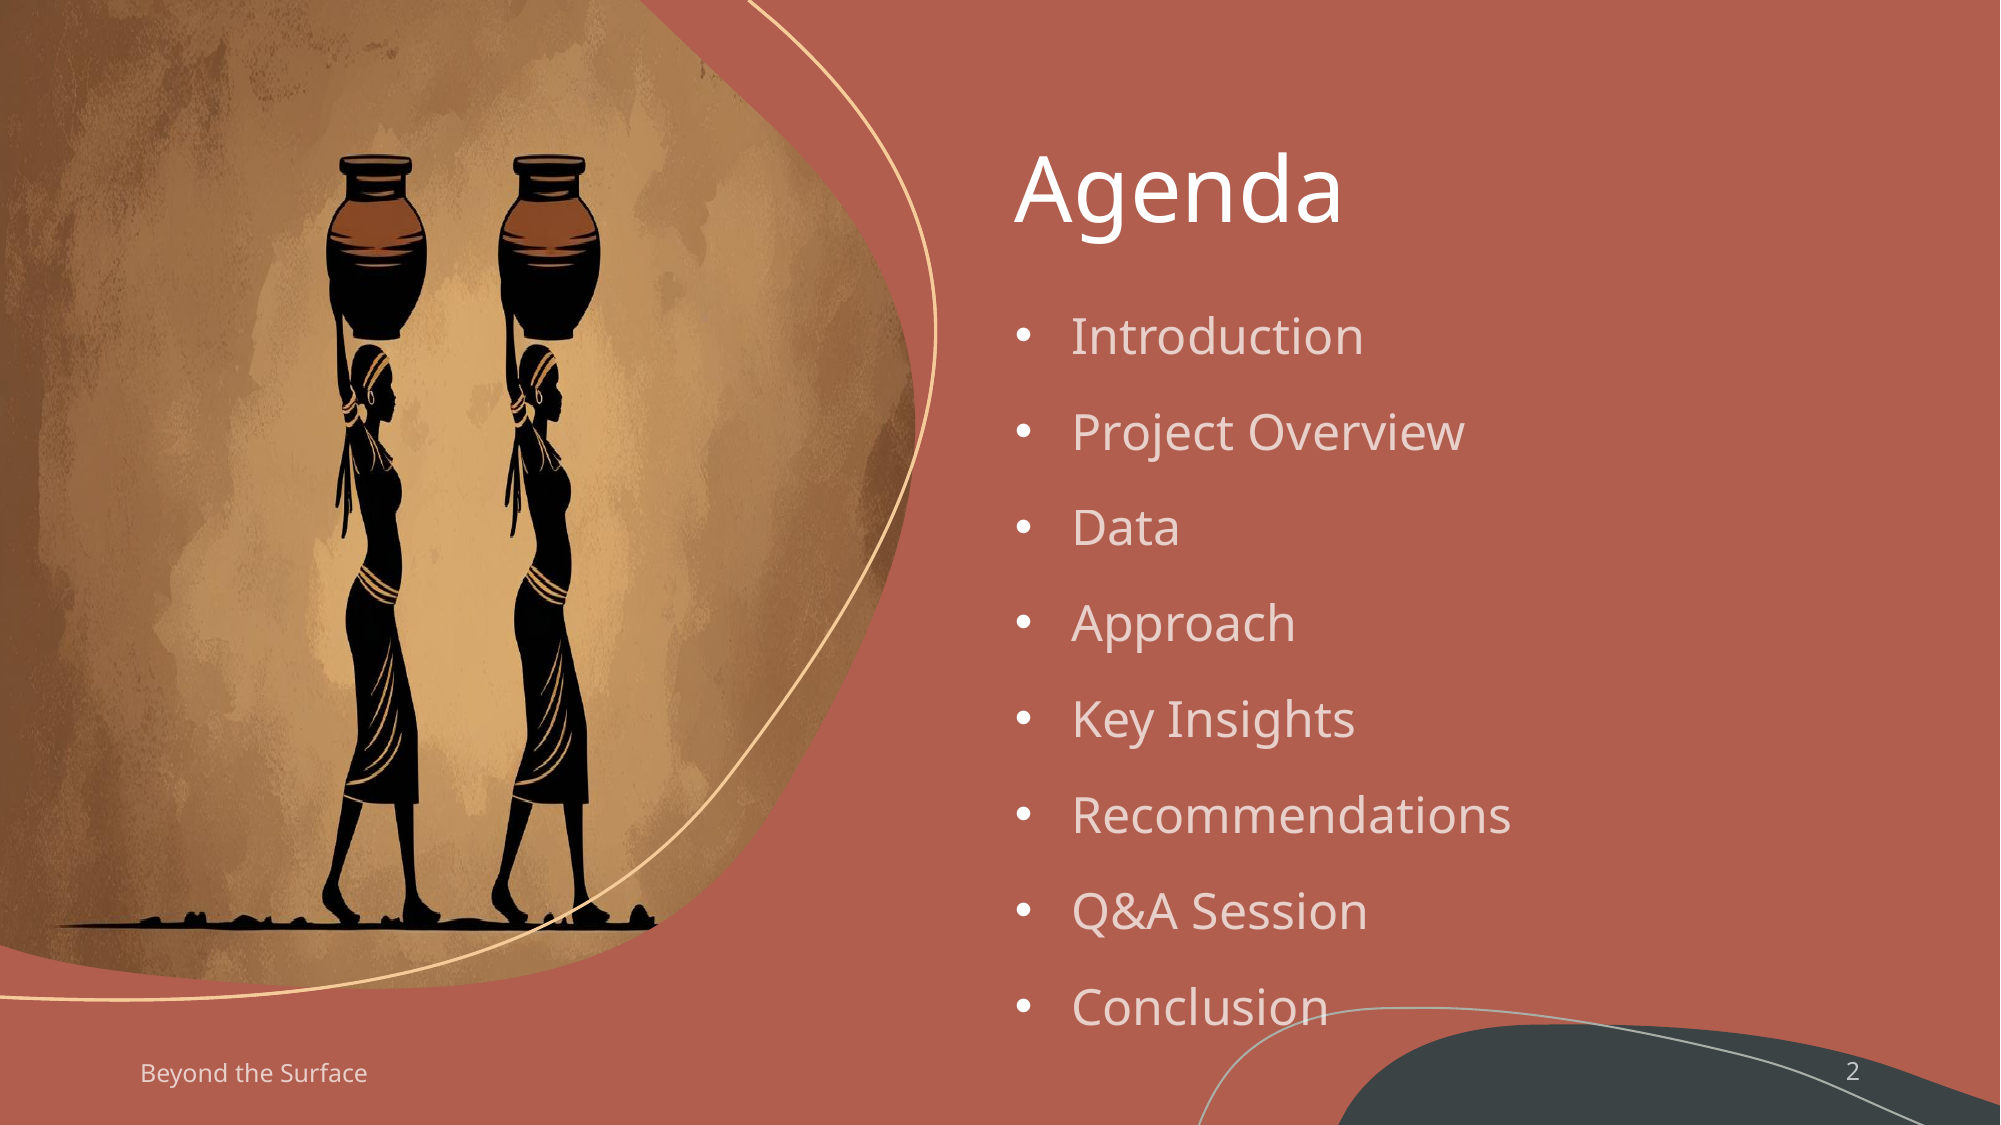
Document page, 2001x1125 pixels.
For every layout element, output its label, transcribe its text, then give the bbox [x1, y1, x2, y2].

list Introduction Project Overview Data Approach Key Insights Recommendations Q&A Session Conclusion [999, 281, 1920, 1000]
title Agenda [999, 68, 1875, 281]
footer Beyond the Surface [125, 1042, 1210, 1103]
text_box [0, 989, 322, 1001]
text_box [916, 213, 937, 457]
picture [0, 0, 916, 989]
slide_number 2 [1625, 1042, 1875, 1103]
